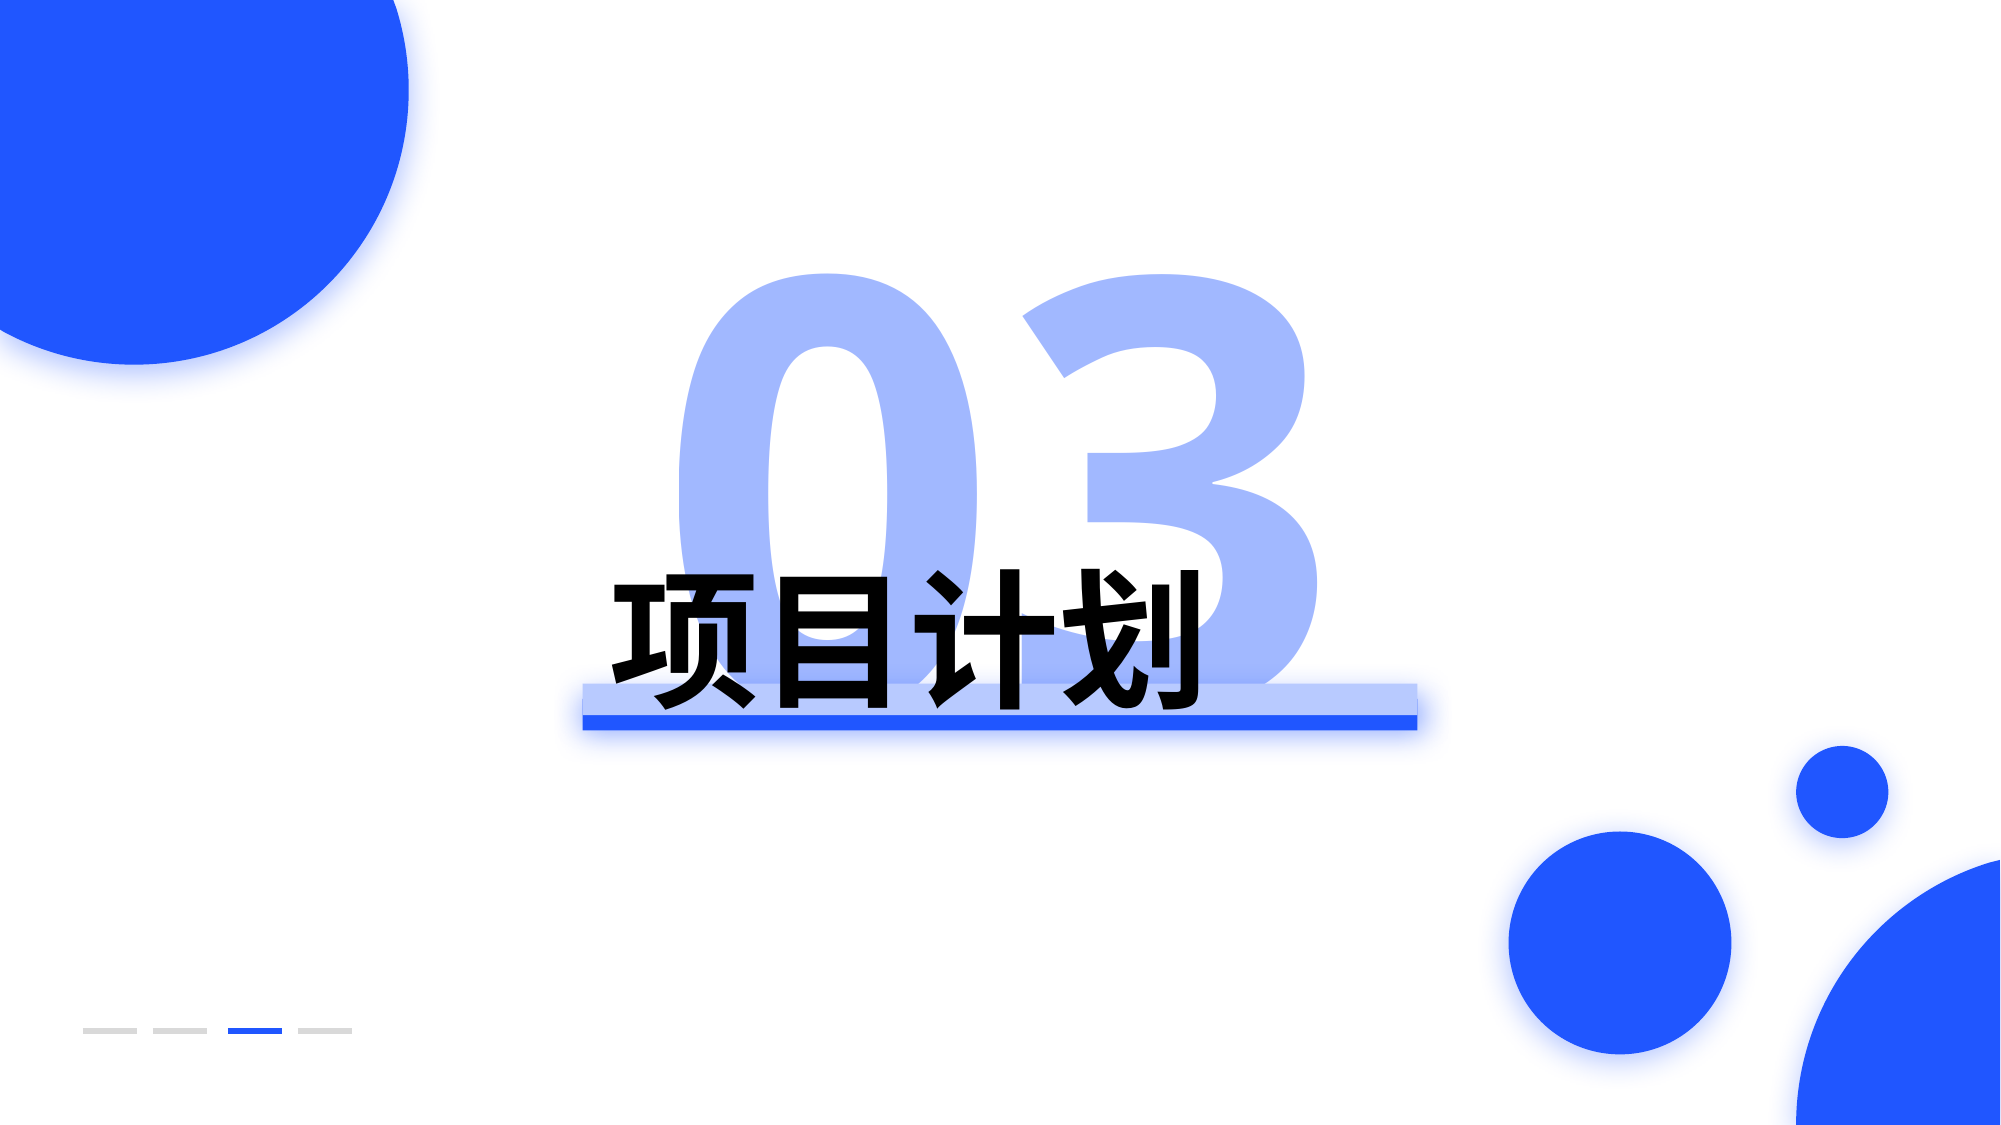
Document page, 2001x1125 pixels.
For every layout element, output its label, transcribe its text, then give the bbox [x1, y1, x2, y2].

text_box 项目计划 [594, 538, 1406, 736]
